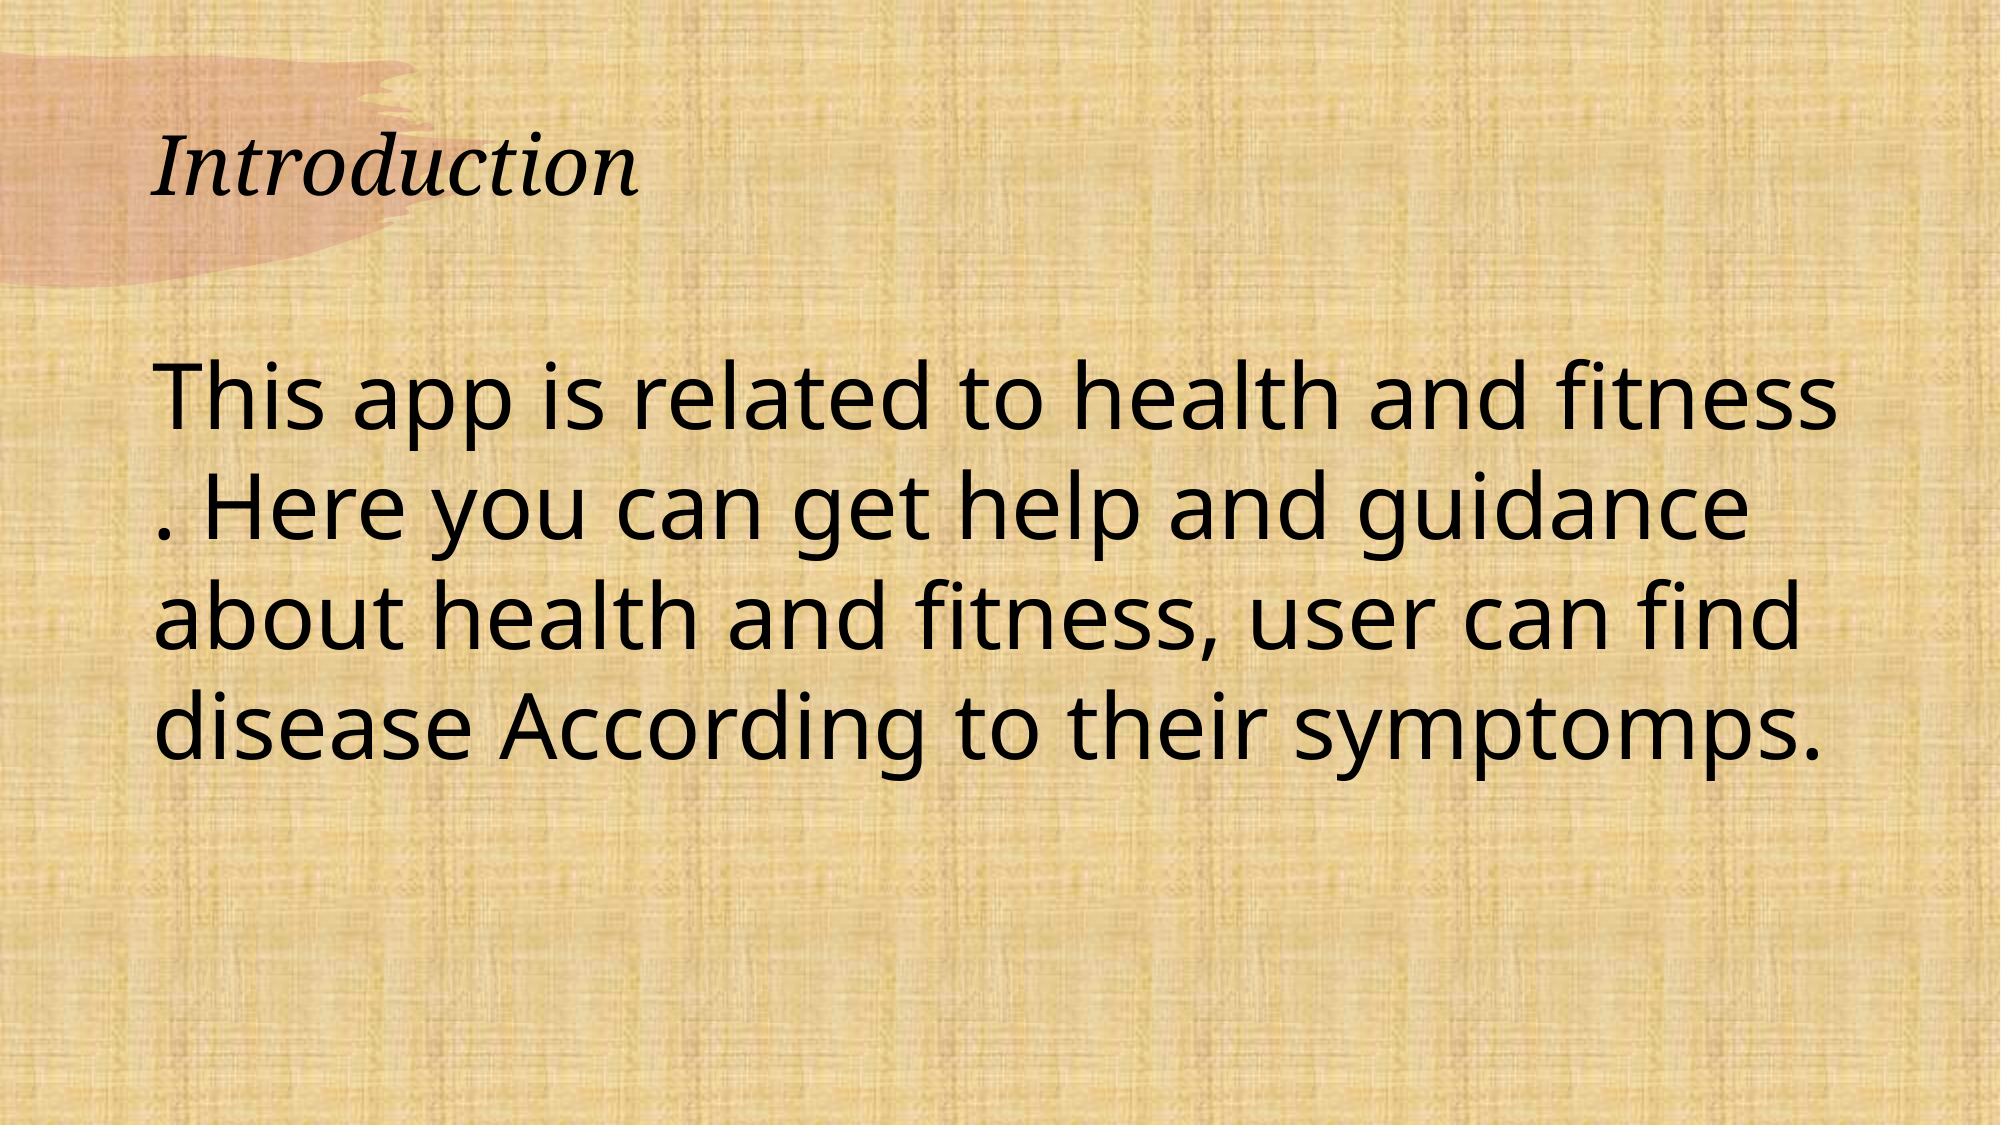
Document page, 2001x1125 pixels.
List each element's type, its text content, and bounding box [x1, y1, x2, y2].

picture [0, 0, 2001, 1125]
title Introduction [137, 59, 1863, 278]
list This app is related to health and fitness . Here you can get help and guidance about health and fitness, user can find disease According to their symptomps. [137, 329, 1863, 1013]
